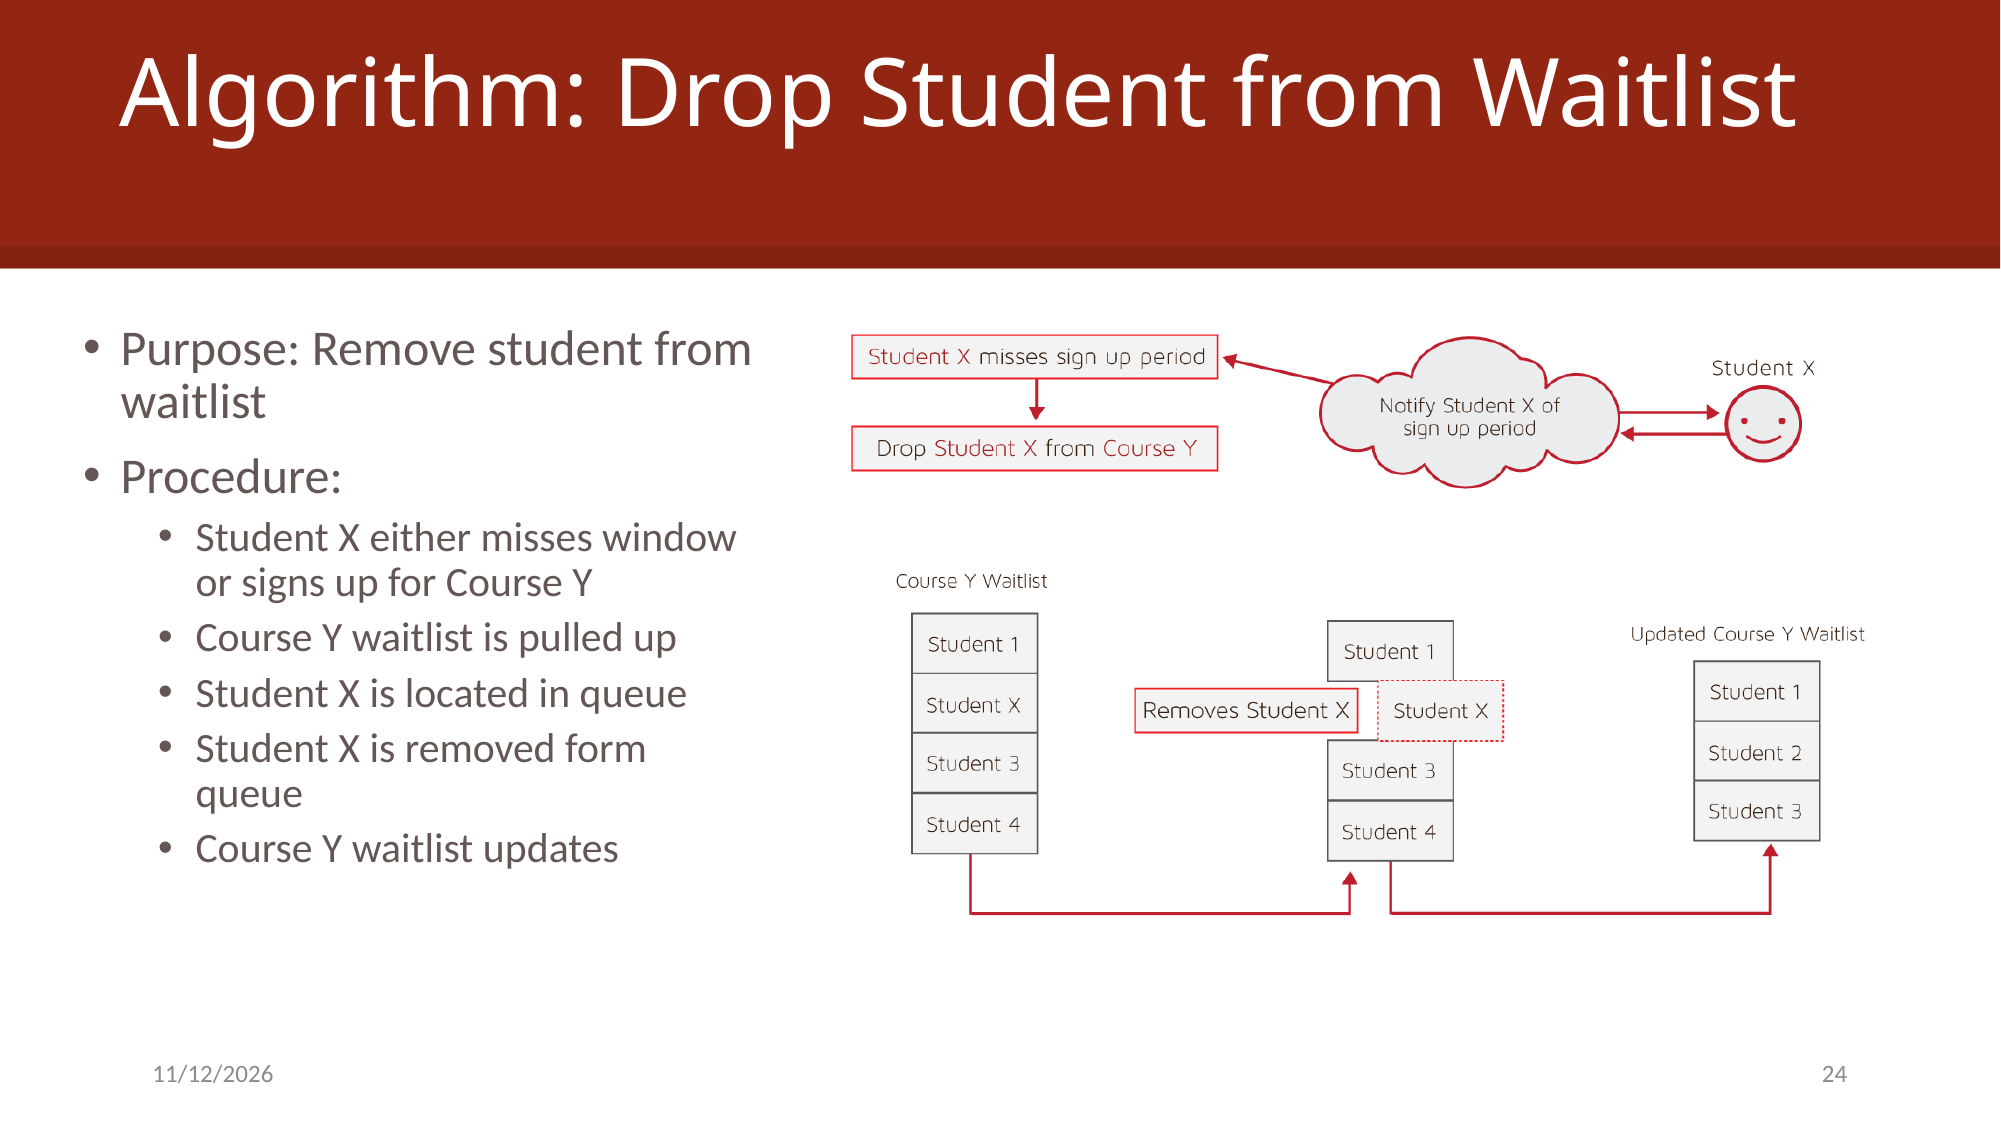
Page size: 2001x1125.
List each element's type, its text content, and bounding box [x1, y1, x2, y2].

picture [0, 0, 2001, 1125]
list Purpose: Remove student from waitlist Procedure: Student X either misses window or signs up for Course Y Course Y waitlist is pulled up Student X is located in queue Student X is removed form queue Course Y waitlist updates [68, 314, 773, 1029]
title Algorithm: Drop Student from Waitlist [104, 0, 1830, 205]
slide_number 24 [1412, 1042, 1863, 1103]
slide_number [137, 1042, 588, 1103]
